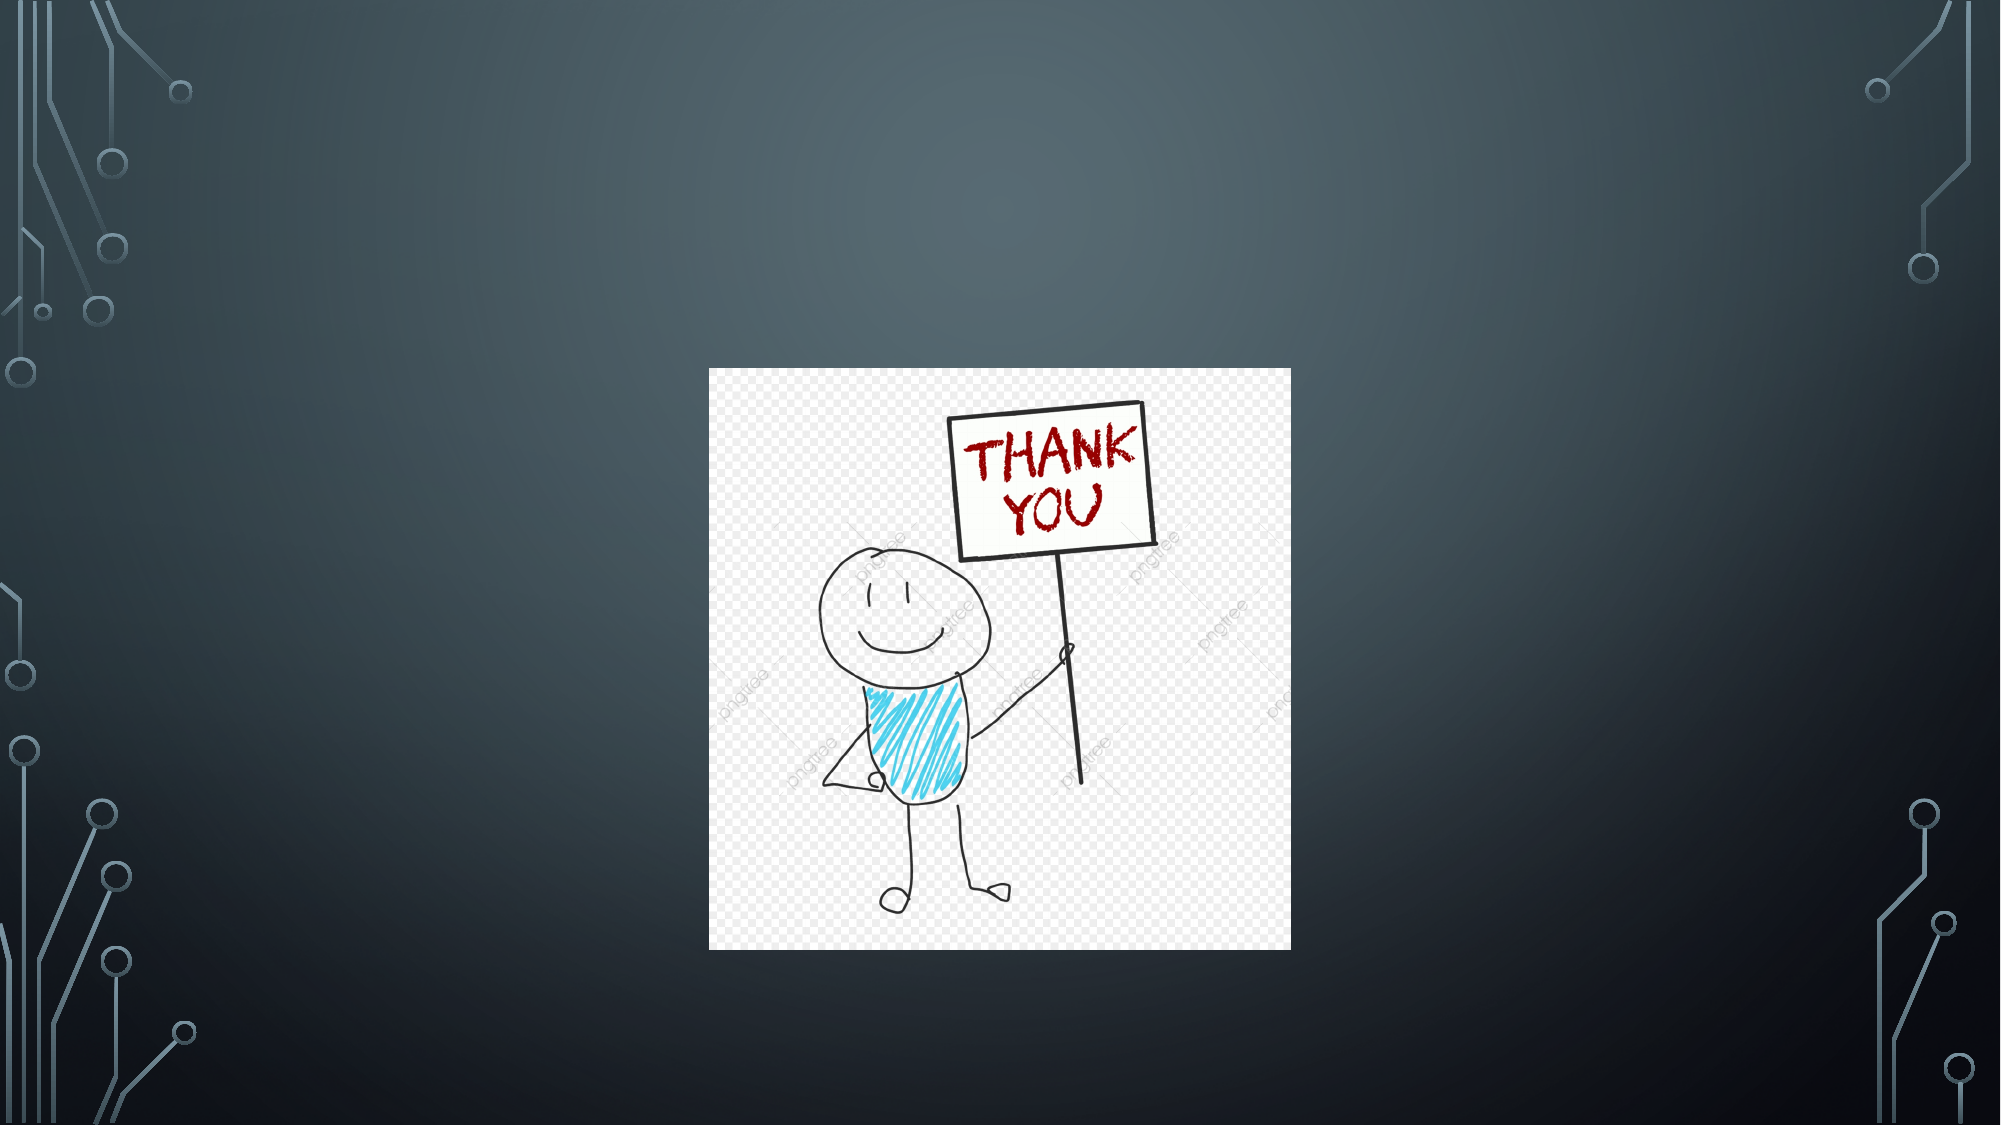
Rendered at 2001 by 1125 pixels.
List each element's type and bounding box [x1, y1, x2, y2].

list [708, 368, 1291, 951]
